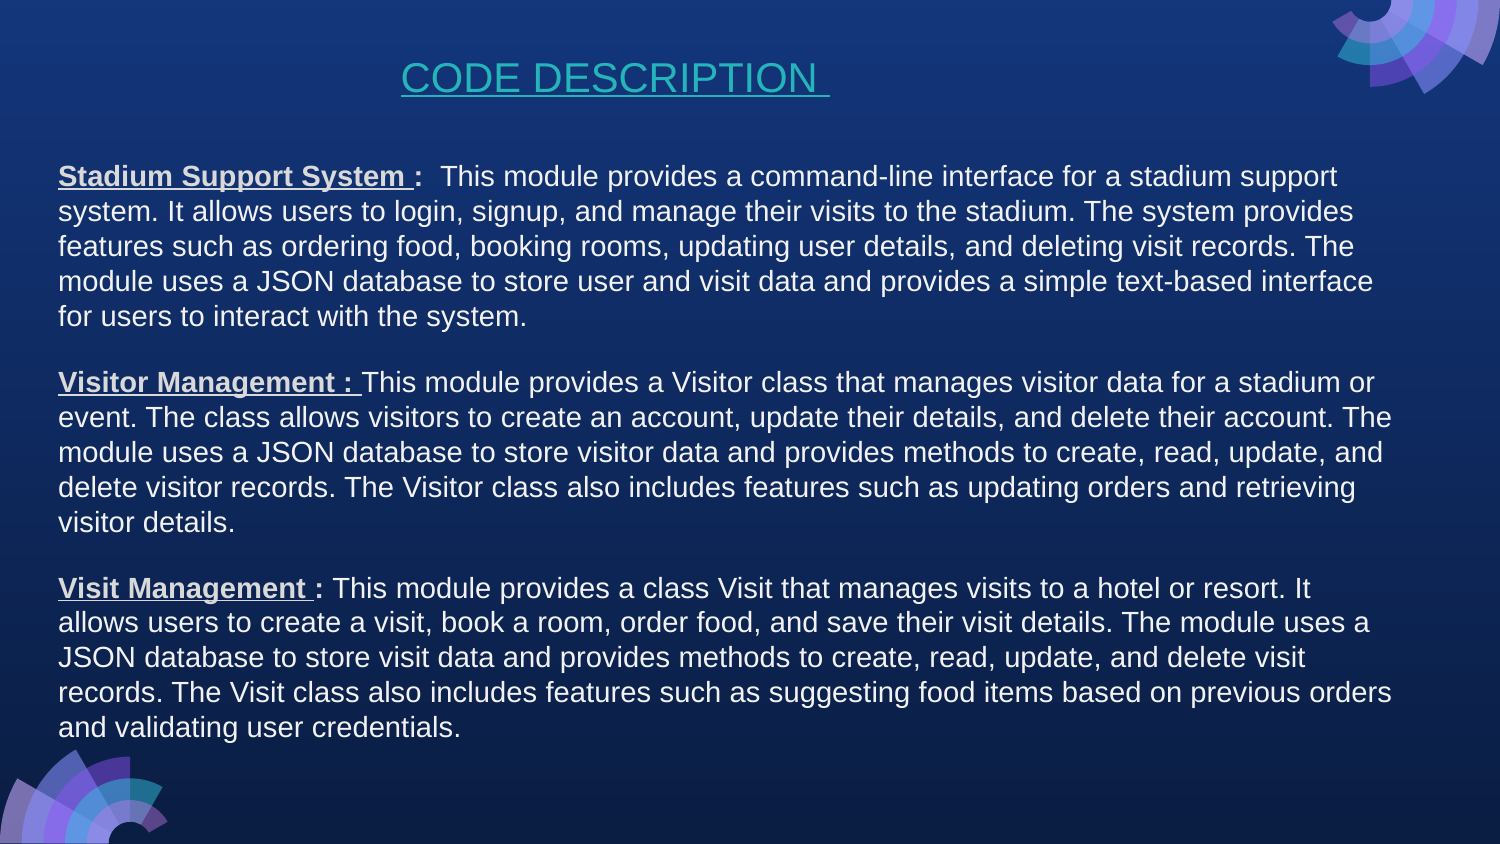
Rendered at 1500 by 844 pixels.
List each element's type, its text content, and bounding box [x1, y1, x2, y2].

text_box Visit Management : This module provides a class Visit that manages visits to a hotel or resort. It allows users to create a visit, book a room, order food, and save their visit details. The module uses a JSON database to store visit data and provides methods to create, read, update, and delete visit records. The Visit class also includes features such as suggesting food items based on previous orders and validating user credentials. [43, 561, 1414, 752]
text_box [0, 749, 168, 844]
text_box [1331, 0, 1500, 95]
text_box Stadium Support System : This module provides a command-line interface for a stadium support system. It allows users to login, signup, and manage their visits to the stadium. The system provides features such as ordering food, booking rooms, updating user details, and deleting visit records. The module uses a JSON database to store user and visit data and provides a simple text-based interface for users to interact with the system. [43, 149, 1427, 340]
text_box CODE DESCRIPTION [130, 43, 1028, 109]
text_box Visitor Management : This module provides a Visitor class that manages visitor data for a stadium or event. The class allows visitors to create an account, update their details, and delete their account. The module uses a JSON database to store visitor data and provides methods to create, read, update, and delete visitor records. The Visitor class also includes features such as updating orders and retrieving visitor details. [43, 355, 1414, 546]
